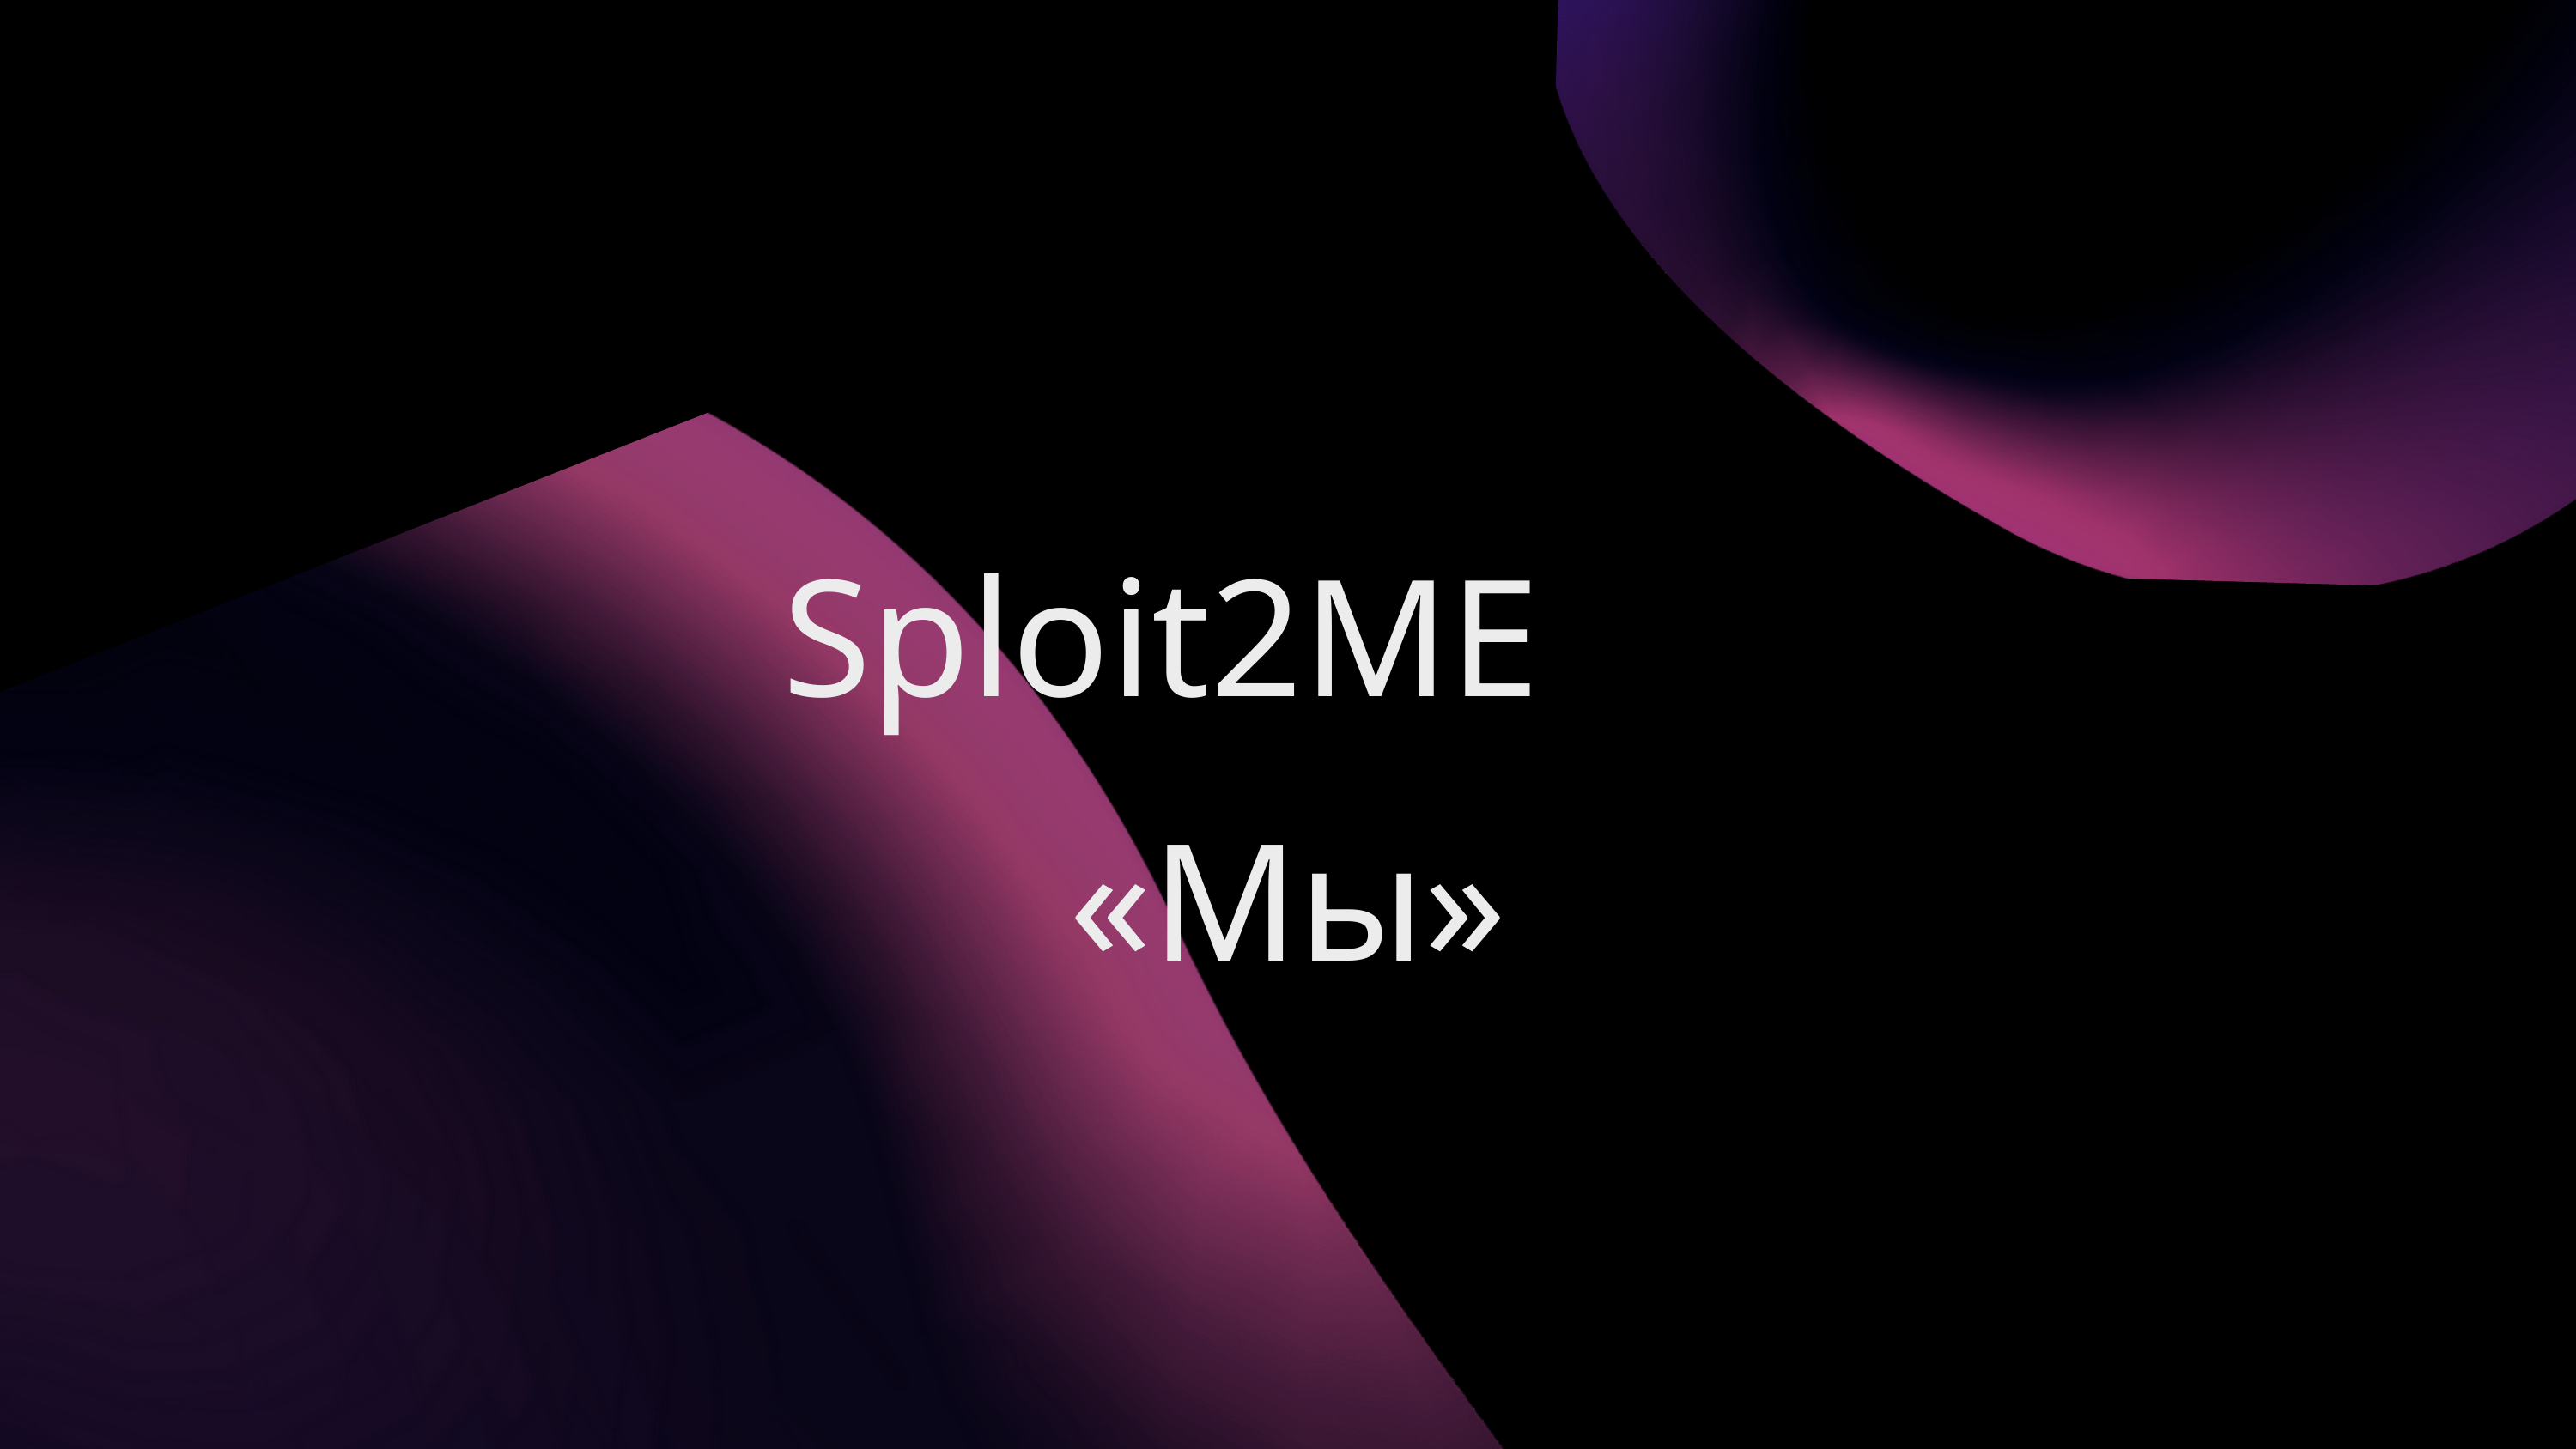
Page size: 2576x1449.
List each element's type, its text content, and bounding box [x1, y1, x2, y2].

text_box [1542, 0, 2576, 591]
text_box «Мы» [1068, 766, 1508, 1221]
text_box [0, 263, 1554, 1449]
text_box Sploit2ME [781, 524, 1762, 729]
